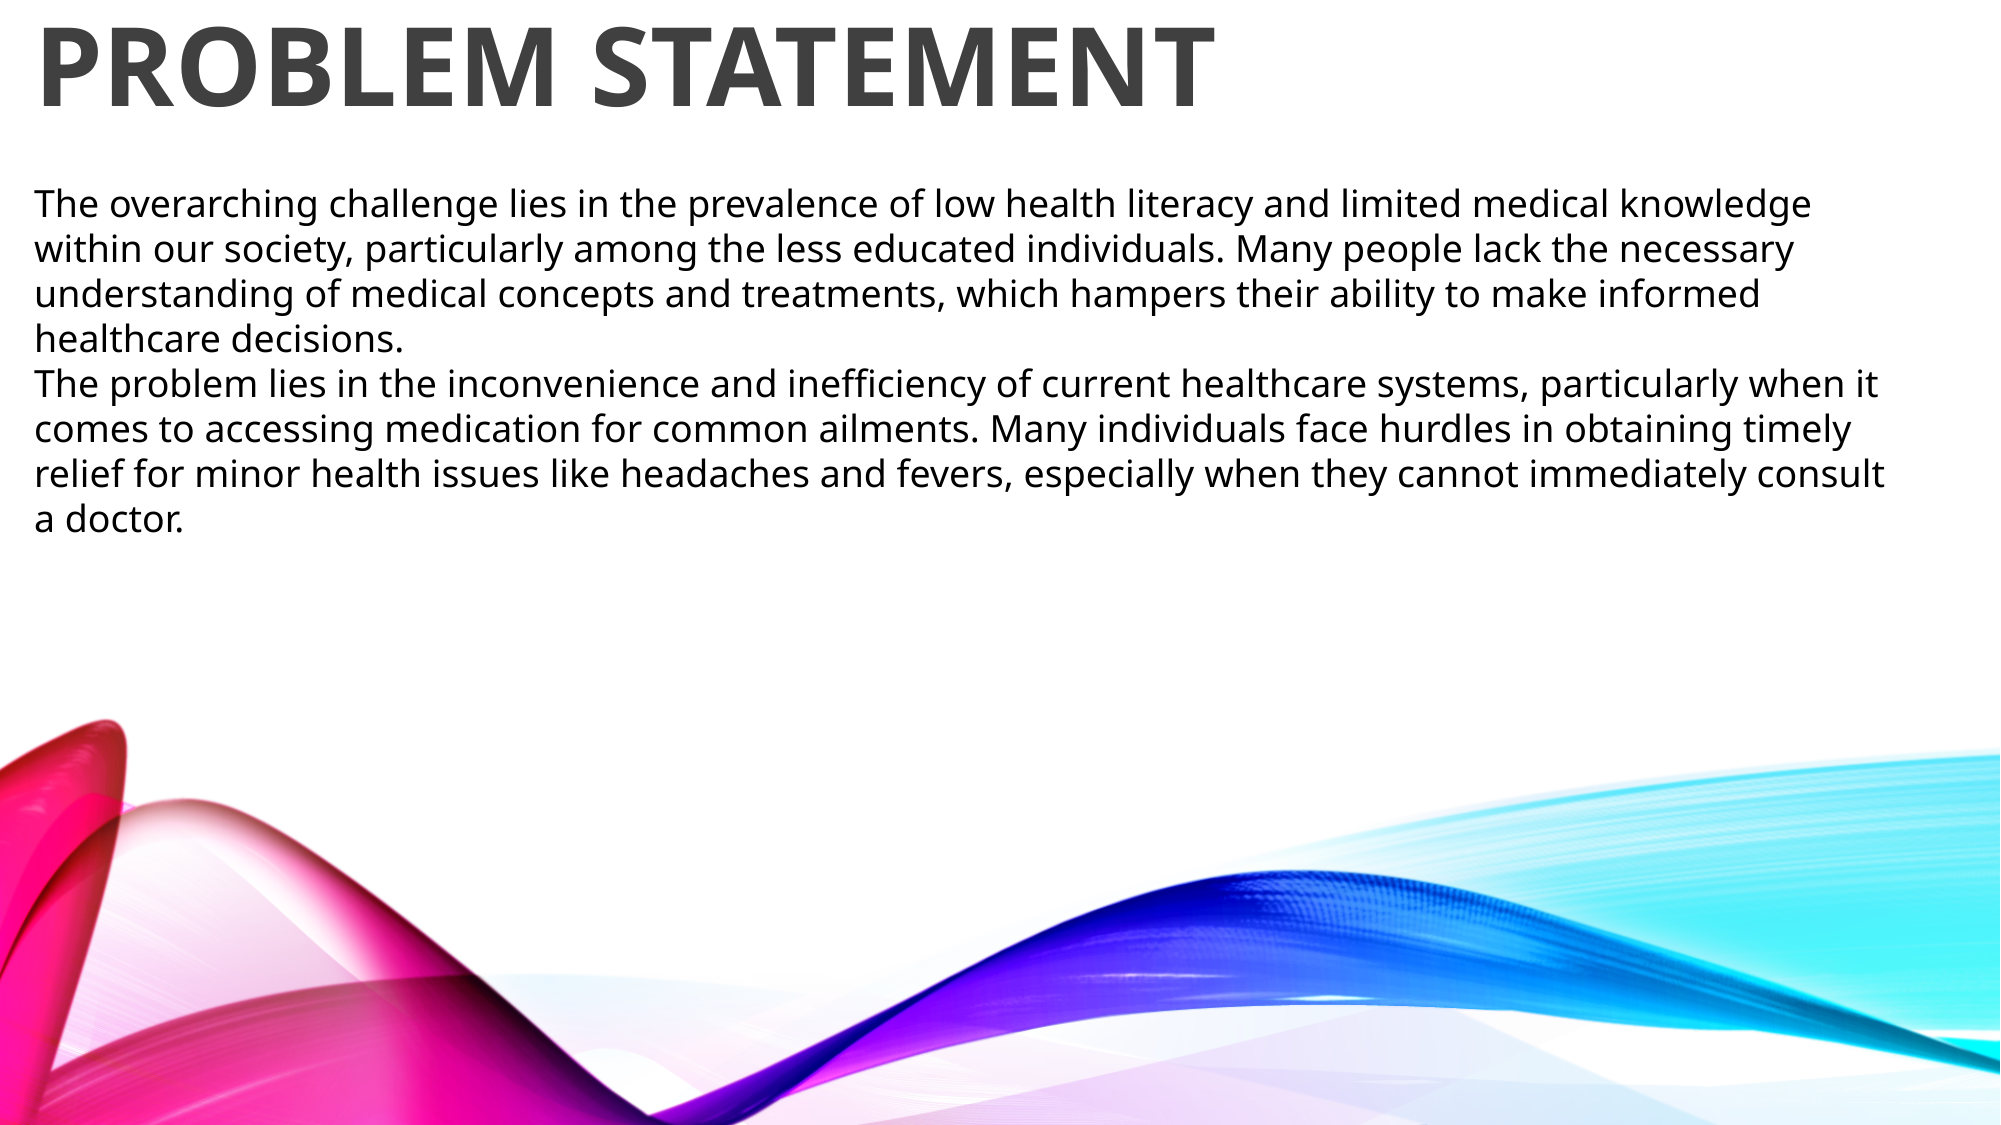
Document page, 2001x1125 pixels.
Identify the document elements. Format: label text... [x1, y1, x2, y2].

picture [1795, 1003, 1806, 1008]
text_box The overarching challenge lies in the prevalence of low health literacy and limited medical knowledge within our society, particularly among the less educated individuals. Many people lack the necessary understanding of medical concepts and treatments, which hampers their ability to make informed healthcare decisions. The problem lies in the inconvenience and inefficiency of current healthcare systems, particularly when it comes to accessing medication for common ailments. Many individuals face hurdles in obtaining timely relief for minor health issues like headaches and fevers, especially when they cannot immediately consult a doctor. [34, 130, 1898, 541]
text_box PROBLEM STATEMENT [34, 0, 1898, 129]
picture [0, 717, 2000, 1125]
